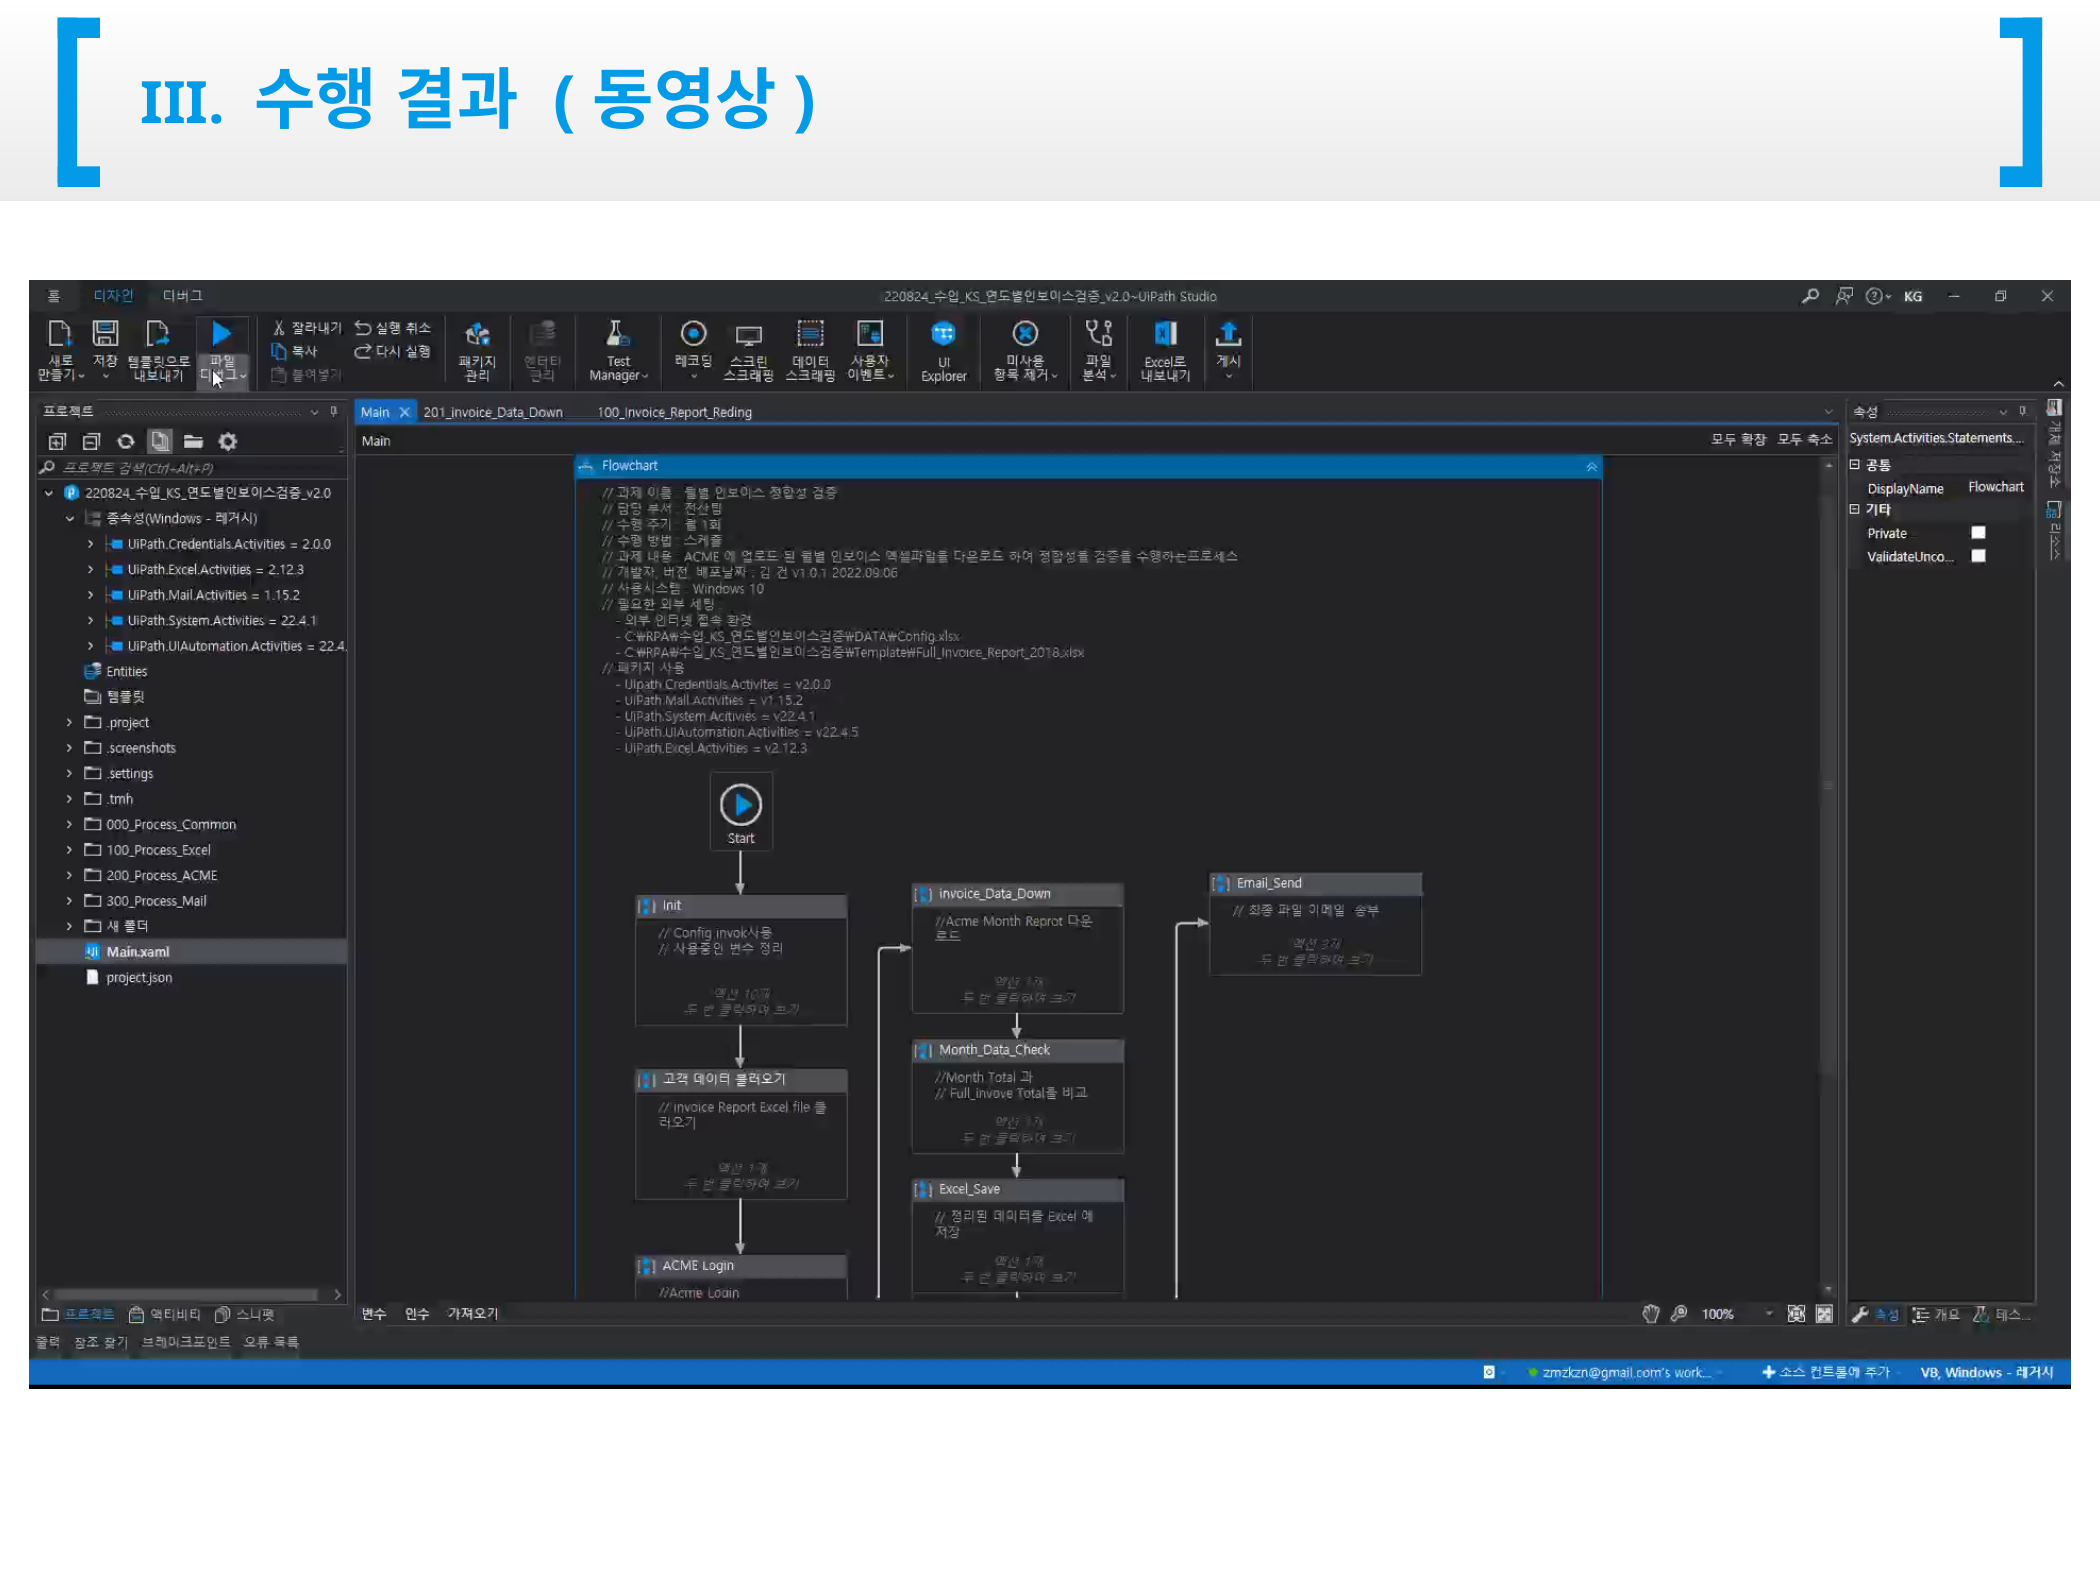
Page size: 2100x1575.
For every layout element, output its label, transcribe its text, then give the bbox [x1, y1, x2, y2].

text_box III. 수행 결과 (동영상) [140, 43, 1913, 152]
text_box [28, 279, 2072, 1391]
